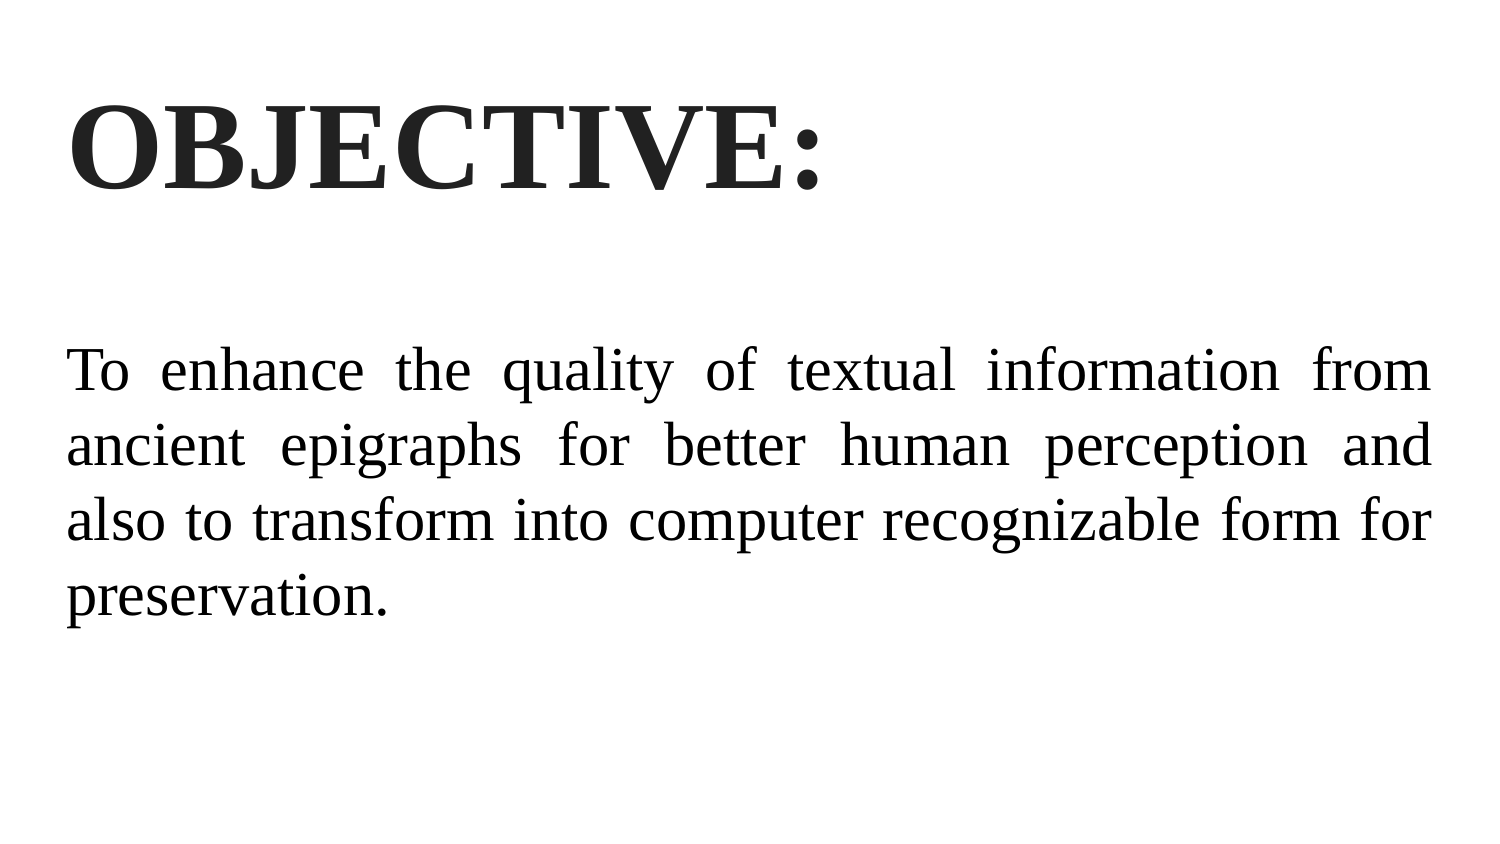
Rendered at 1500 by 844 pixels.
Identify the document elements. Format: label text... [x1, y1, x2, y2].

list To enhance the quality of textual information from ancient epigraphs for better human perception and also to transform into computer recognizable form for preservation. [51, 201, 1449, 750]
title OBJECTIVE: [51, 48, 1449, 180]
